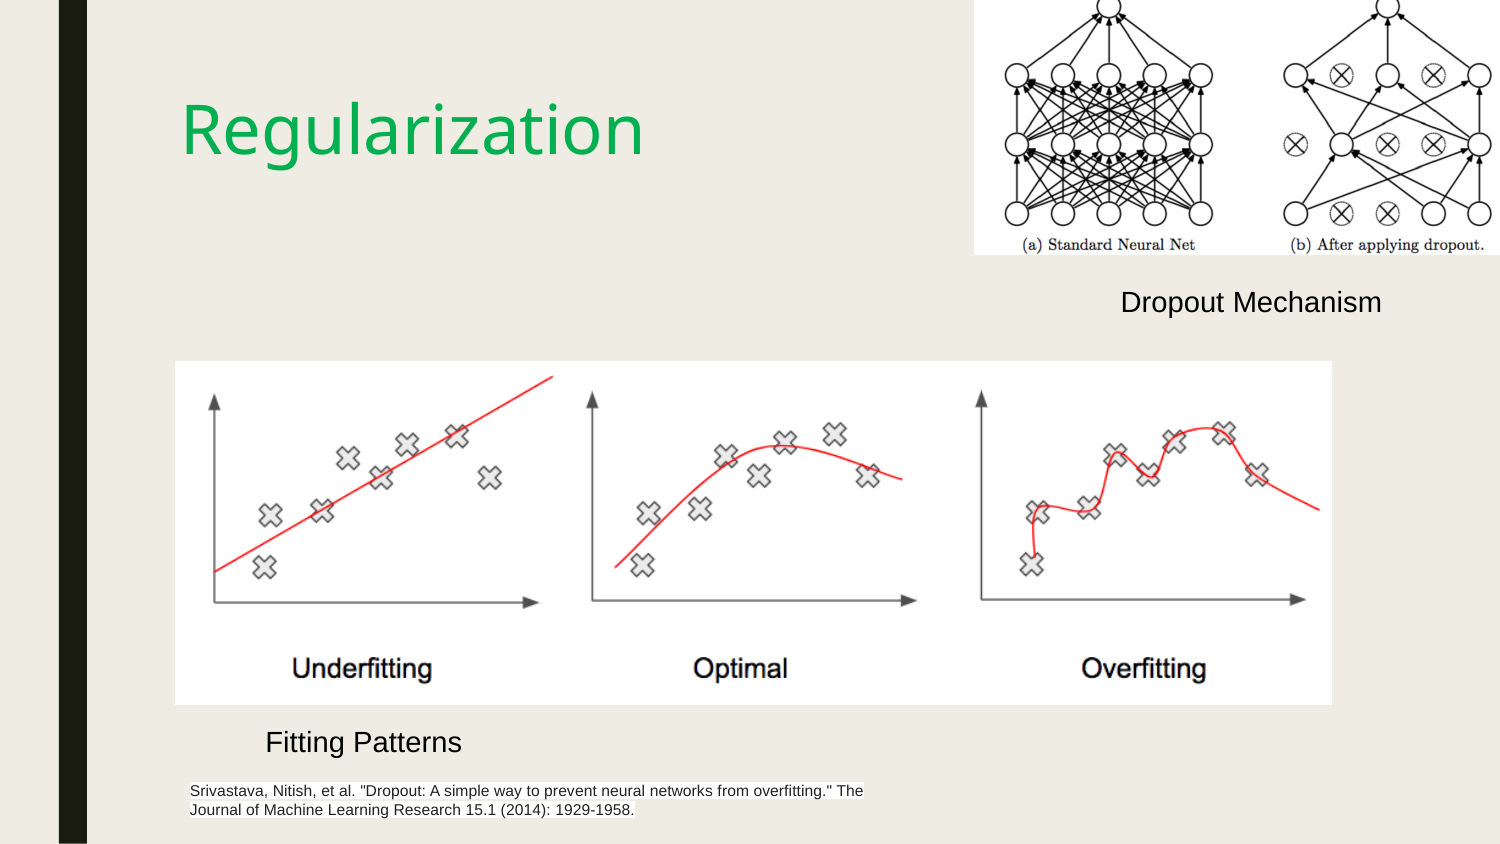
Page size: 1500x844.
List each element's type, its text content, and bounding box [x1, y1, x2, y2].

picture [973, 0, 1500, 256]
picture [175, 360, 1332, 705]
title Regularization [168, 84, 1351, 268]
text_box Dropout Mechanism [1105, 276, 1398, 326]
text_box Srivastava, Nitish, et al. "Dropout: A simple way to prevent neural networks from overfitting." The Journal of Machine Learning Research 15.1 (2014): 1929-1958. [175, 773, 926, 826]
text_box Fitting Patterns [250, 715, 478, 766]
